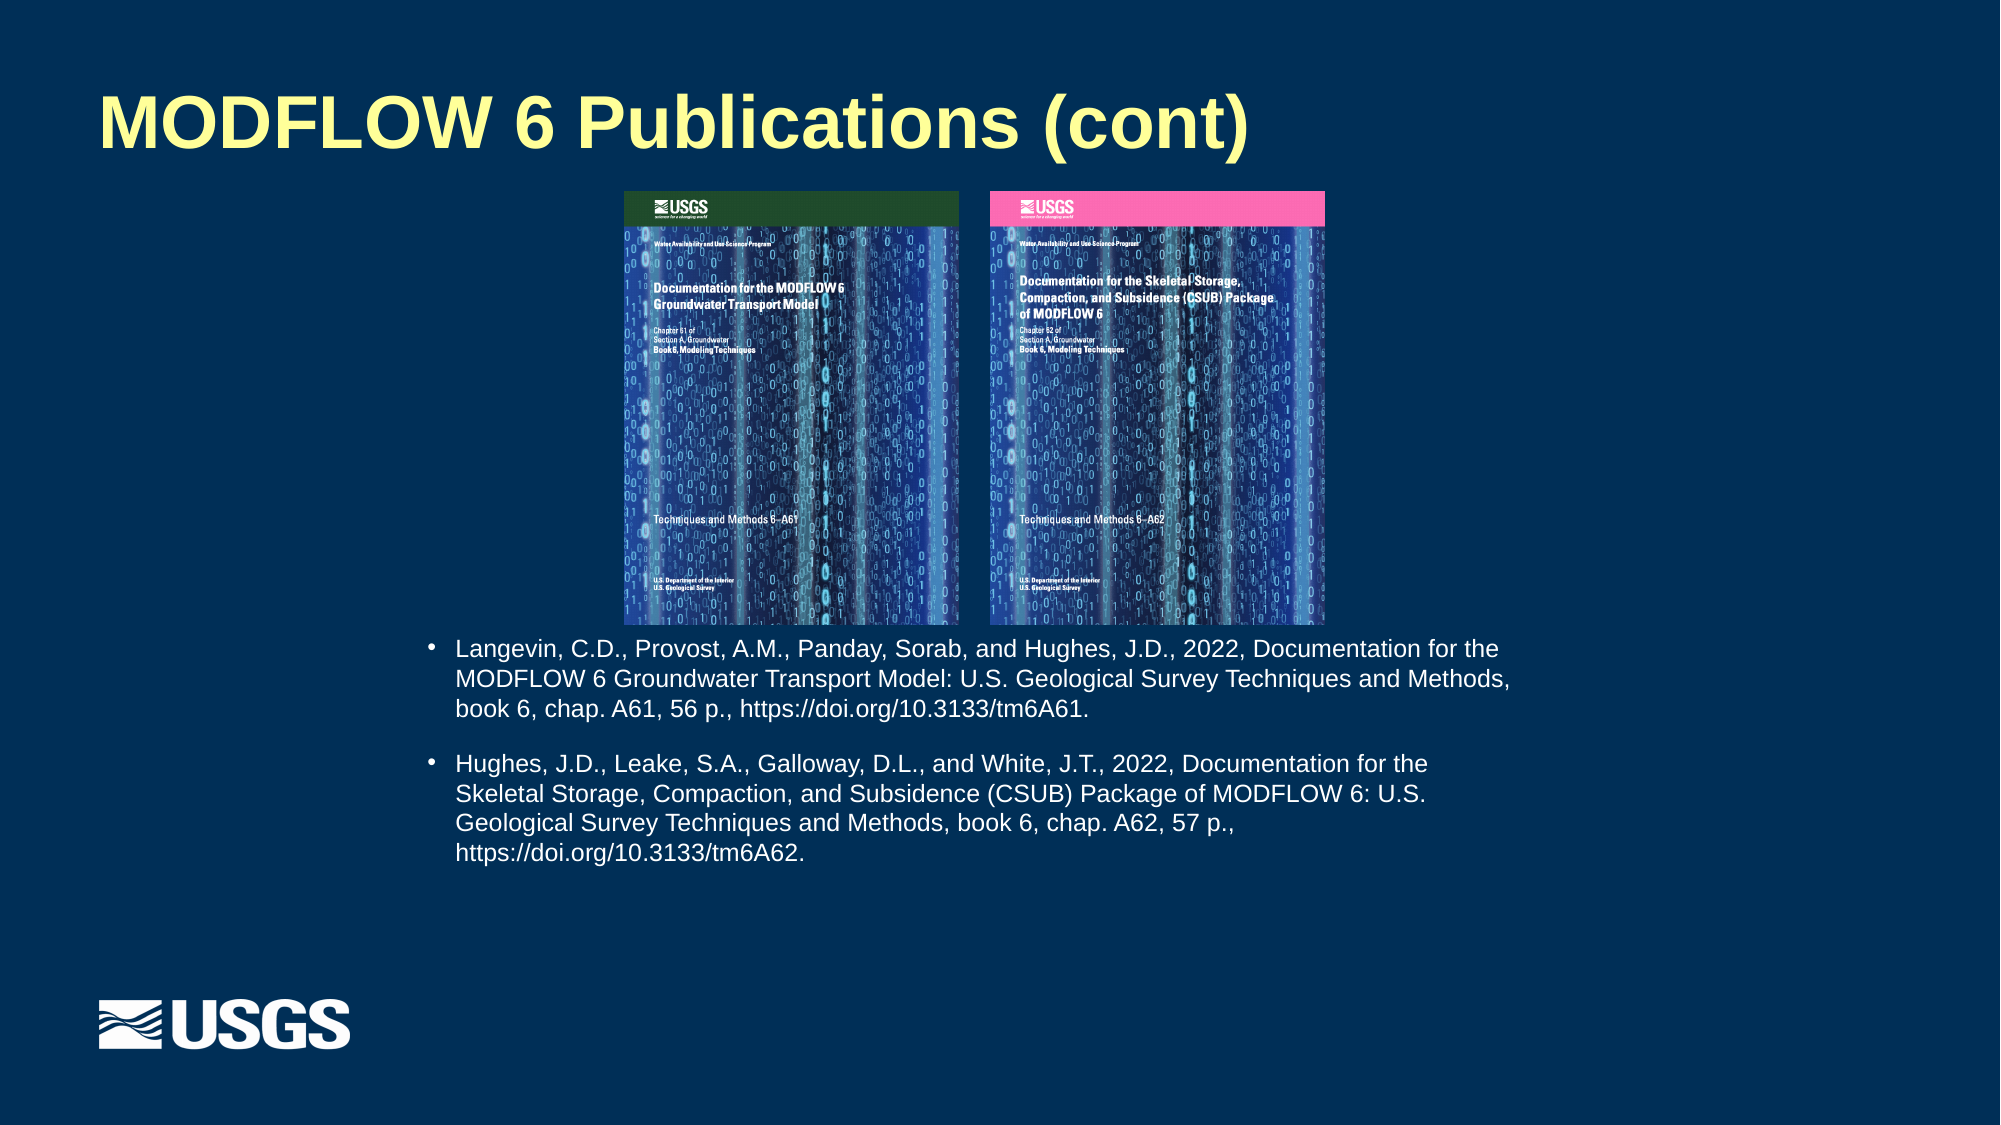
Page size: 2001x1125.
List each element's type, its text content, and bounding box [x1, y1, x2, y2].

picture [990, 191, 1326, 626]
text_box Langevin, C.D., Provost, A.M., Panday, Sorab, and Hughes, J.D., 2022, Documentation for the MODFLOW 6 Groundwater Transport Model: U.S. Geological Survey Techniques and Methods, book 6, chap. A61, 56 p., https://doi.org/10.3133/tm6A61. Hughes, J.D., Leake, S.A., Galloway, D.L., and White, J.T., 2022, Documentation for the Skeletal Storage, Compaction, and Subsidence (CSUB) Package of MODFLOW 6: U.S. Geological Survey Techniques and Methods, book 6, chap. A62, 57 p., https://doi.org/10.3133/tm6A62. [412, 624, 1538, 875]
title MODFLOW 6 Publications (cont) [83, 24, 1900, 213]
picture [624, 191, 960, 626]
